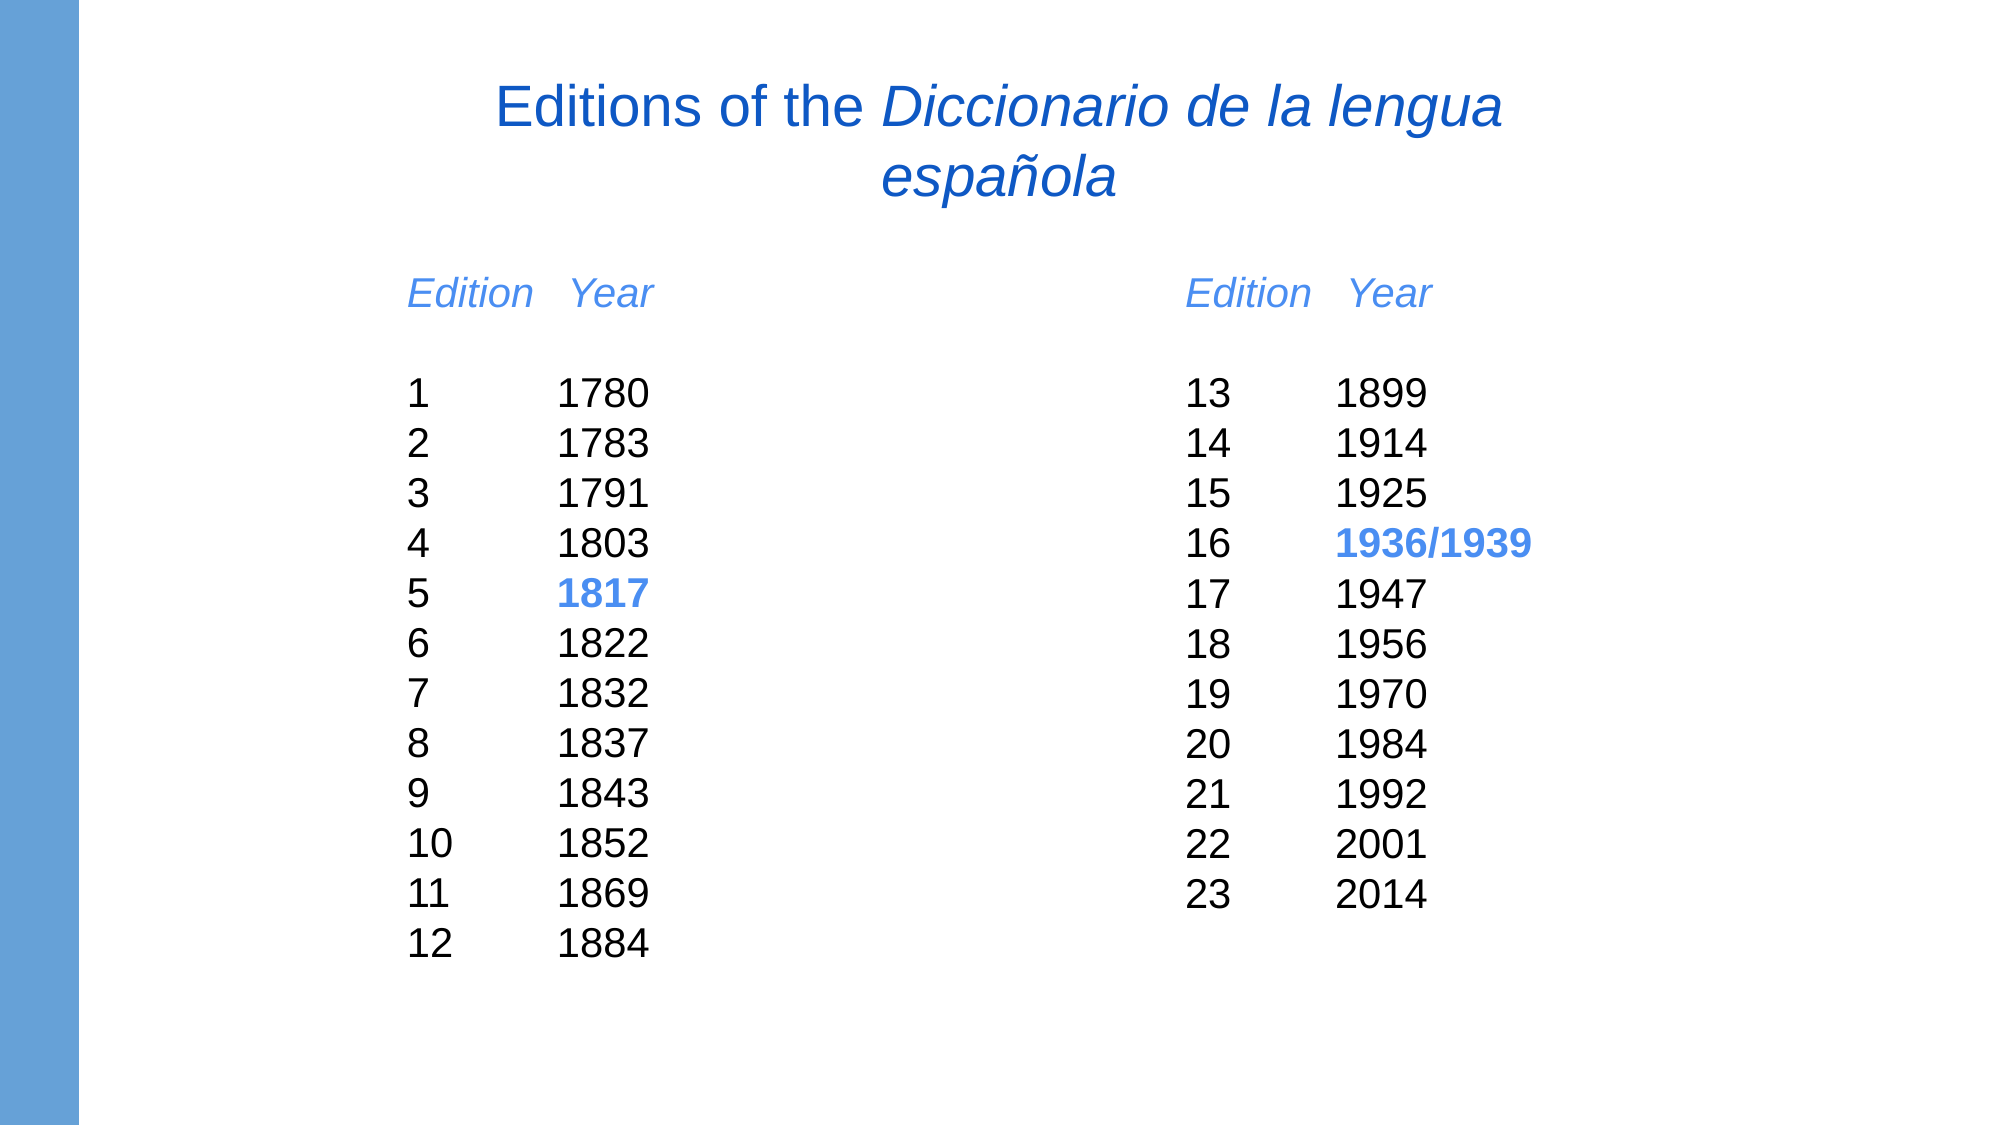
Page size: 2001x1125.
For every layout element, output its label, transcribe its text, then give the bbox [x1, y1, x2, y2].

picture [0, 0, 79, 1125]
text_box Edition Year 1 1780 2 1783 3 1791 4 1803 5 1817 6 1822 7 1832 8 1837 9 1843 10 1852 11 1869 12 1884 [392, 258, 768, 1074]
text_box Editions of the Diccionario de la lengua española [375, 61, 1625, 216]
text_box Edition Year 13 1899 14 1914 15 1925 16 1936/1939 17 1947 18 1956 19 1970 20 1984 21 1992 22 2001 23 2014 [1170, 258, 1646, 924]
